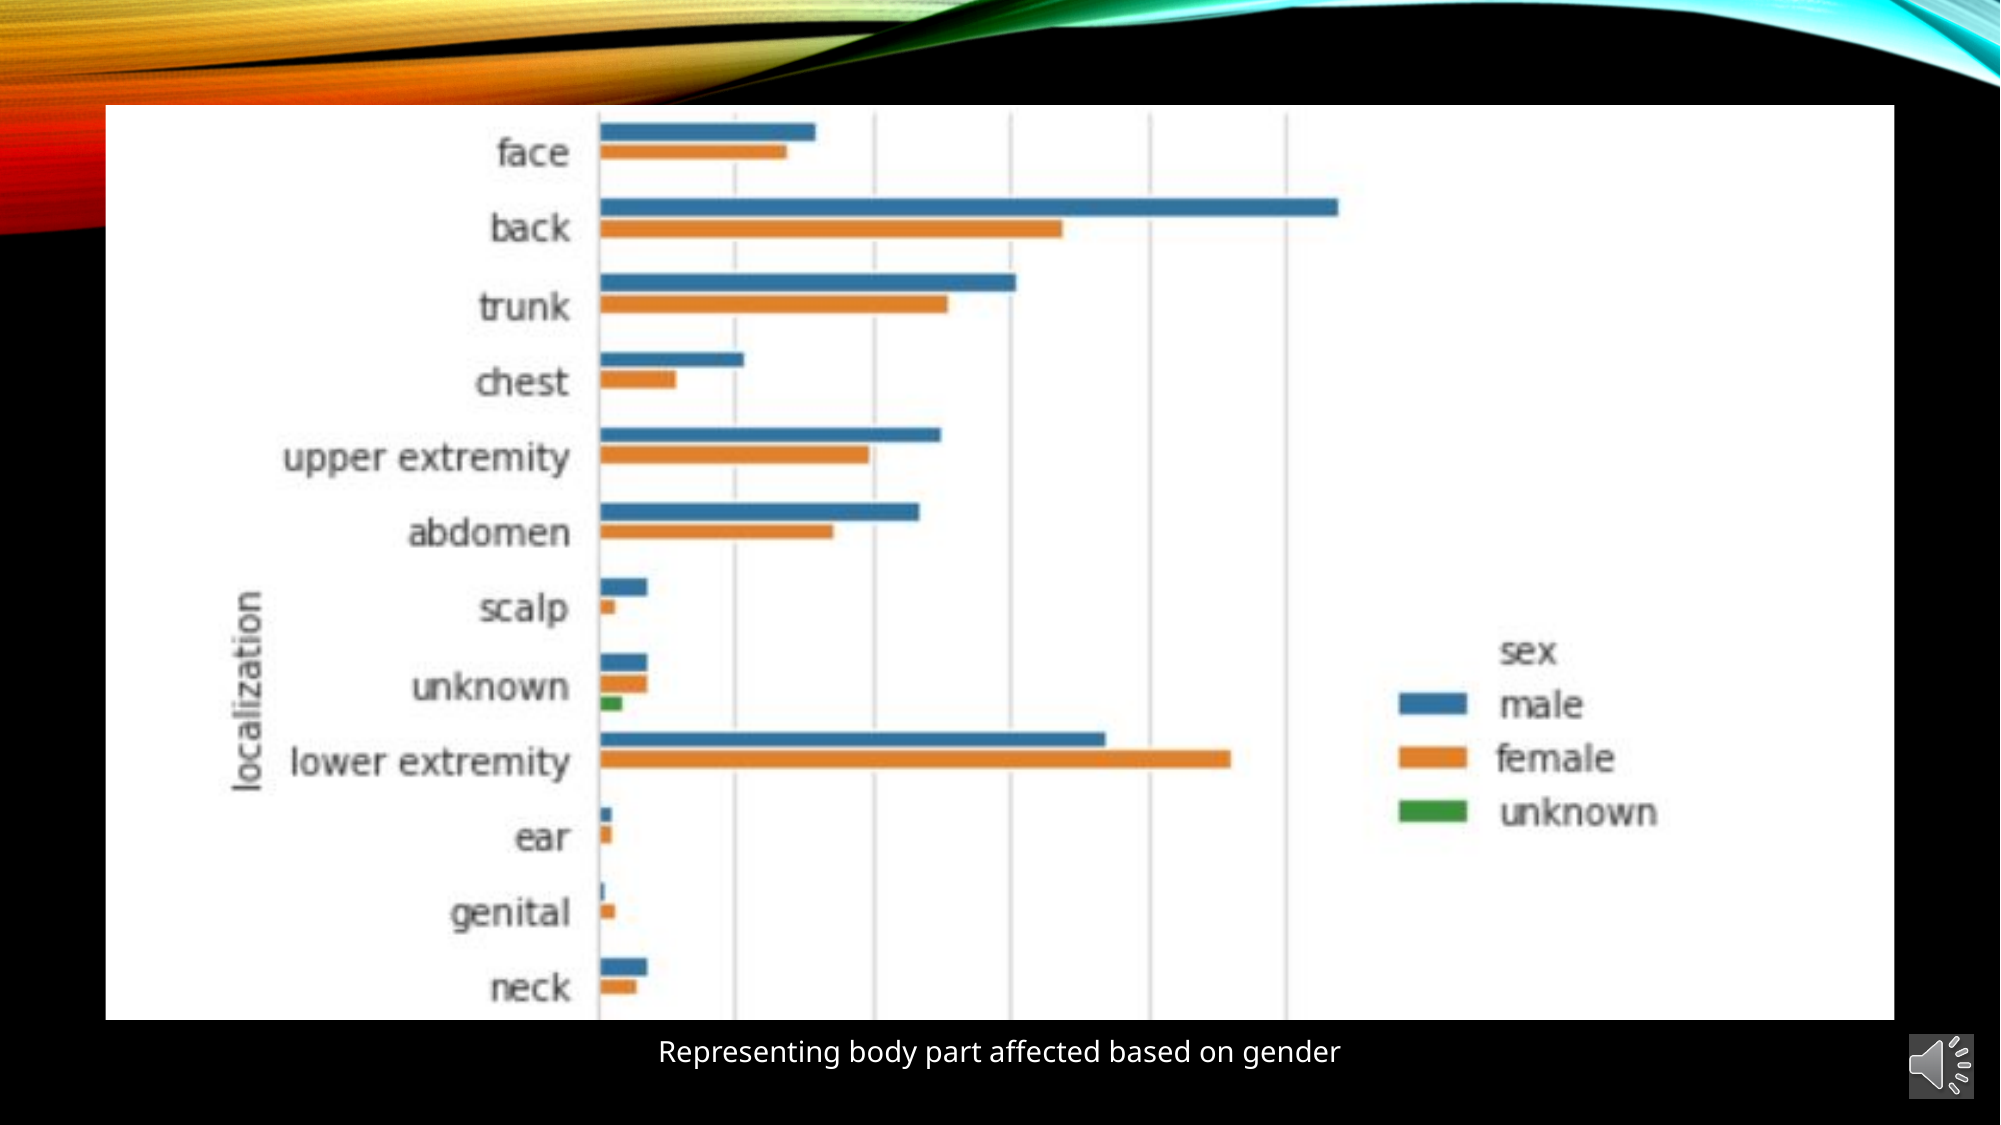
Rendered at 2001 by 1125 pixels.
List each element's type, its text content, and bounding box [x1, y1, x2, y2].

picture [0, 0, 2000, 1020]
picture [1908, 1033, 1976, 1101]
text_box Representing body part affected based on gender [512, 1025, 1488, 1076]
